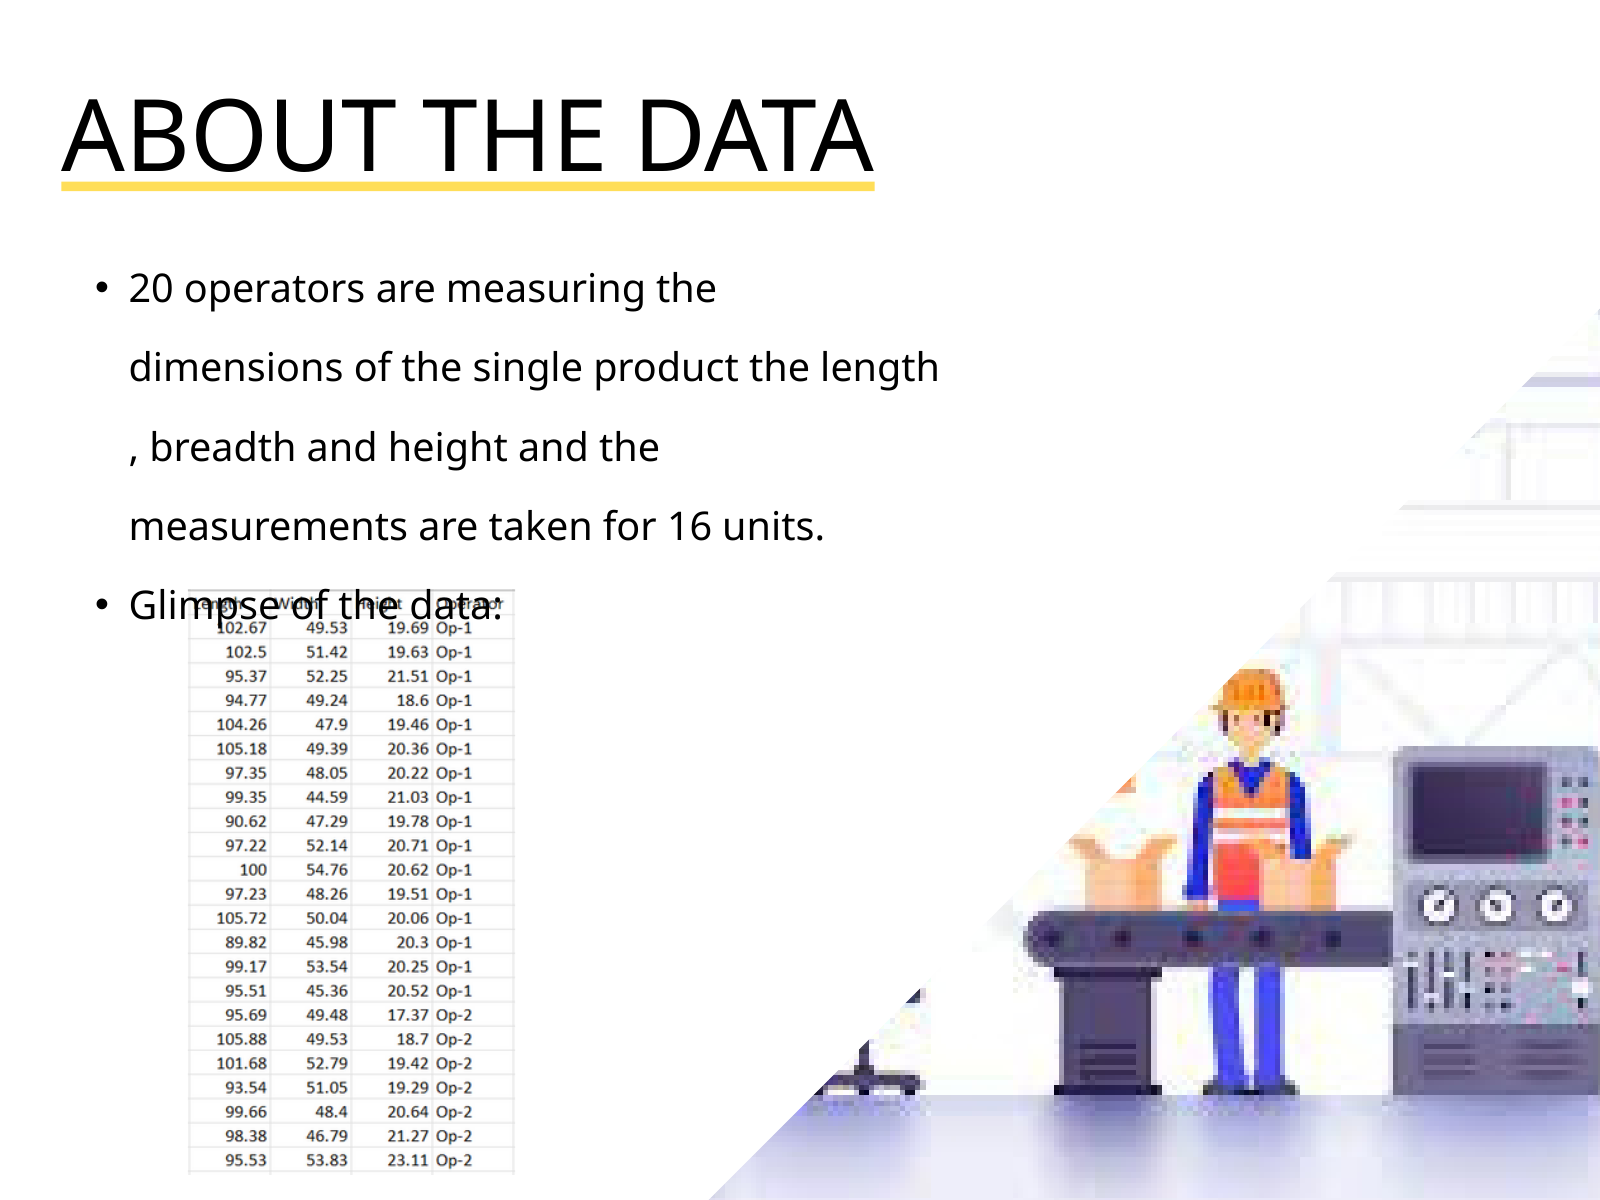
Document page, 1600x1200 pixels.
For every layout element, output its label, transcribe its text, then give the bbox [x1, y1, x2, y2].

text_box ABOUT THE DATA [61, 51, 1123, 192]
picture [187, 589, 516, 1175]
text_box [708, 308, 1600, 1200]
text_box 20 operators are measuring the dimensions of the single product the length , breadth and height and the measurements are taken for 16 units. Glimpse of the data: [61, 231, 943, 697]
